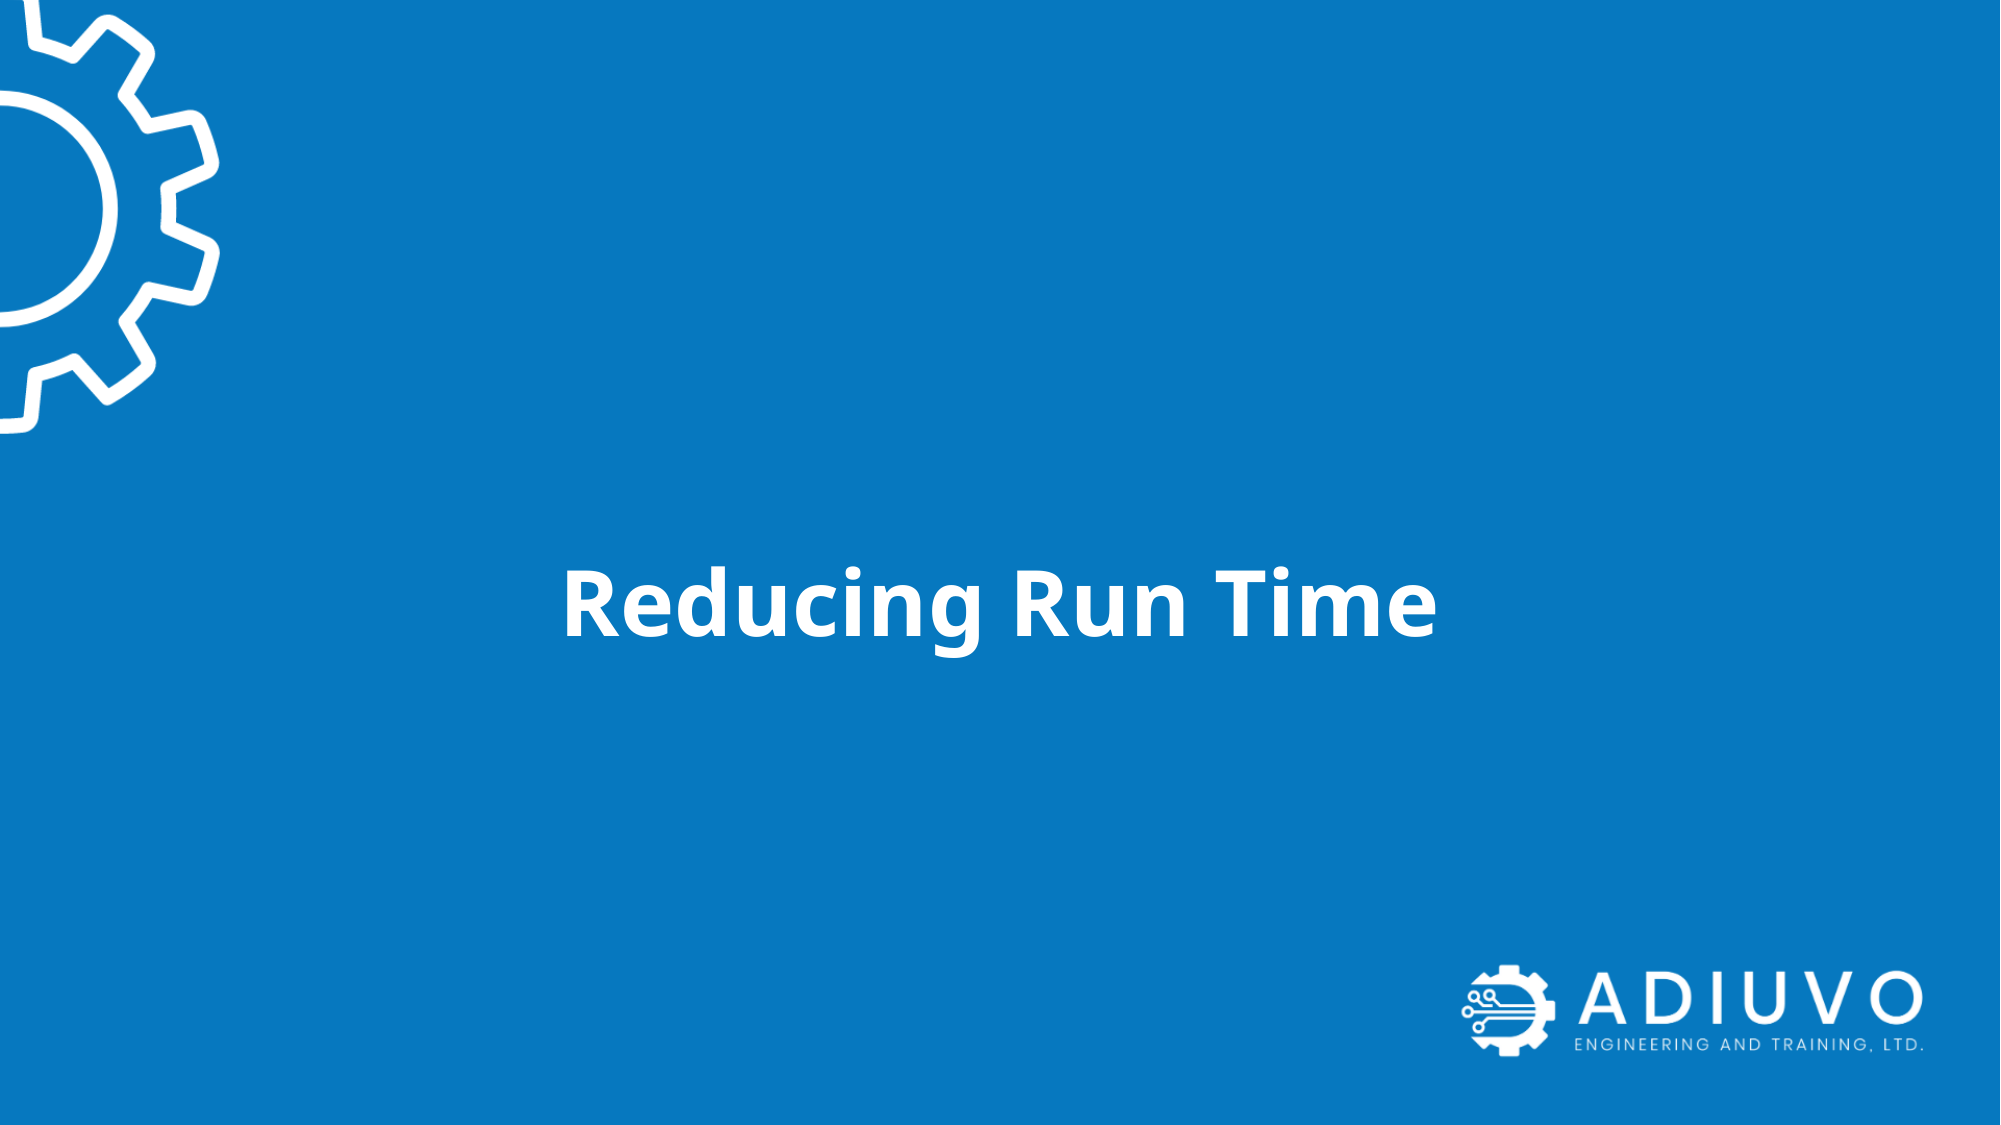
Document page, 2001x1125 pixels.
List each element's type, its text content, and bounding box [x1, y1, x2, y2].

text_box Reducing Run Time [137, 498, 1863, 716]
picture [0, 0, 2000, 1125]
